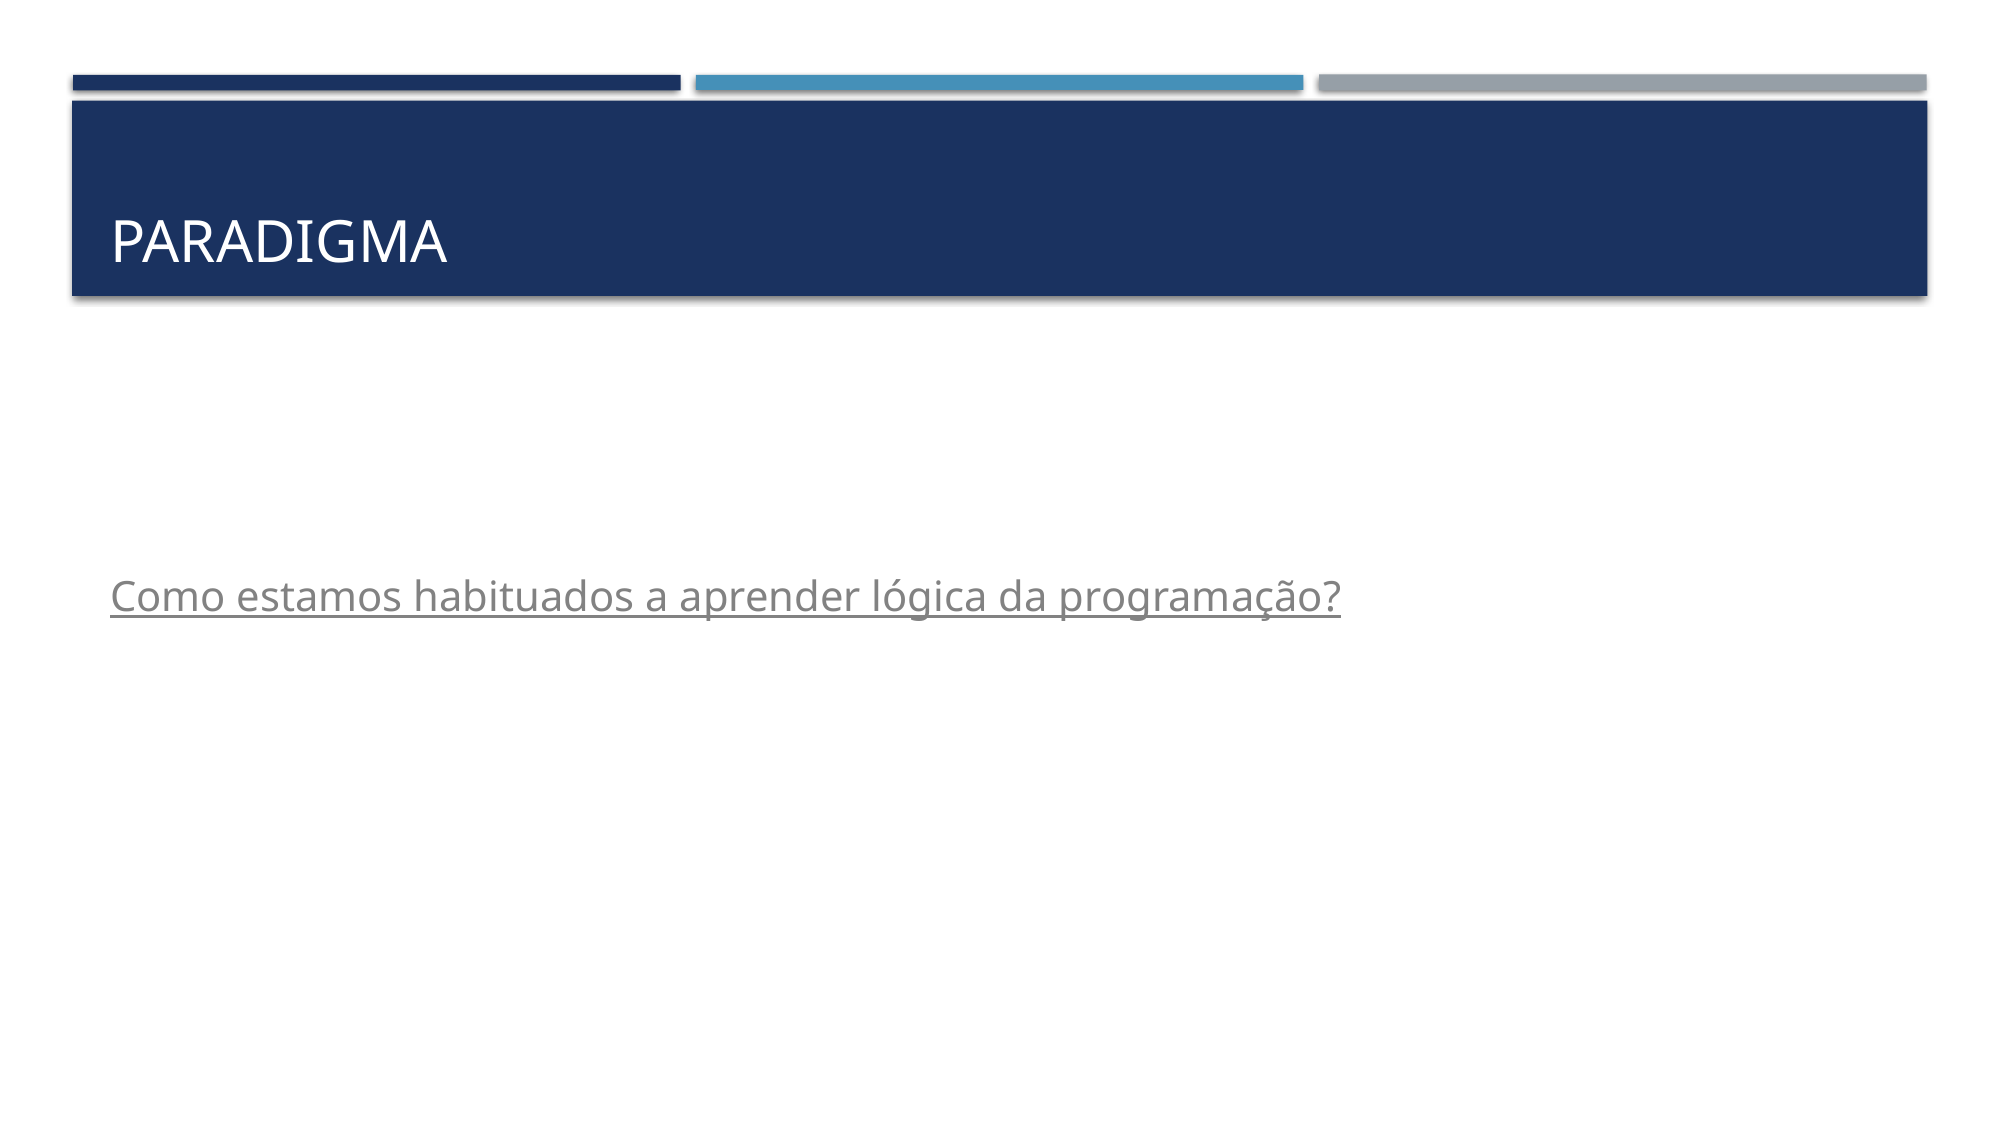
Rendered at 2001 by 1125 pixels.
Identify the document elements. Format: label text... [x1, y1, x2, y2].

text_box Como estamos habituados a aprender lógica da programação? [95, 562, 1919, 635]
title Paradigma [95, 115, 1905, 282]
